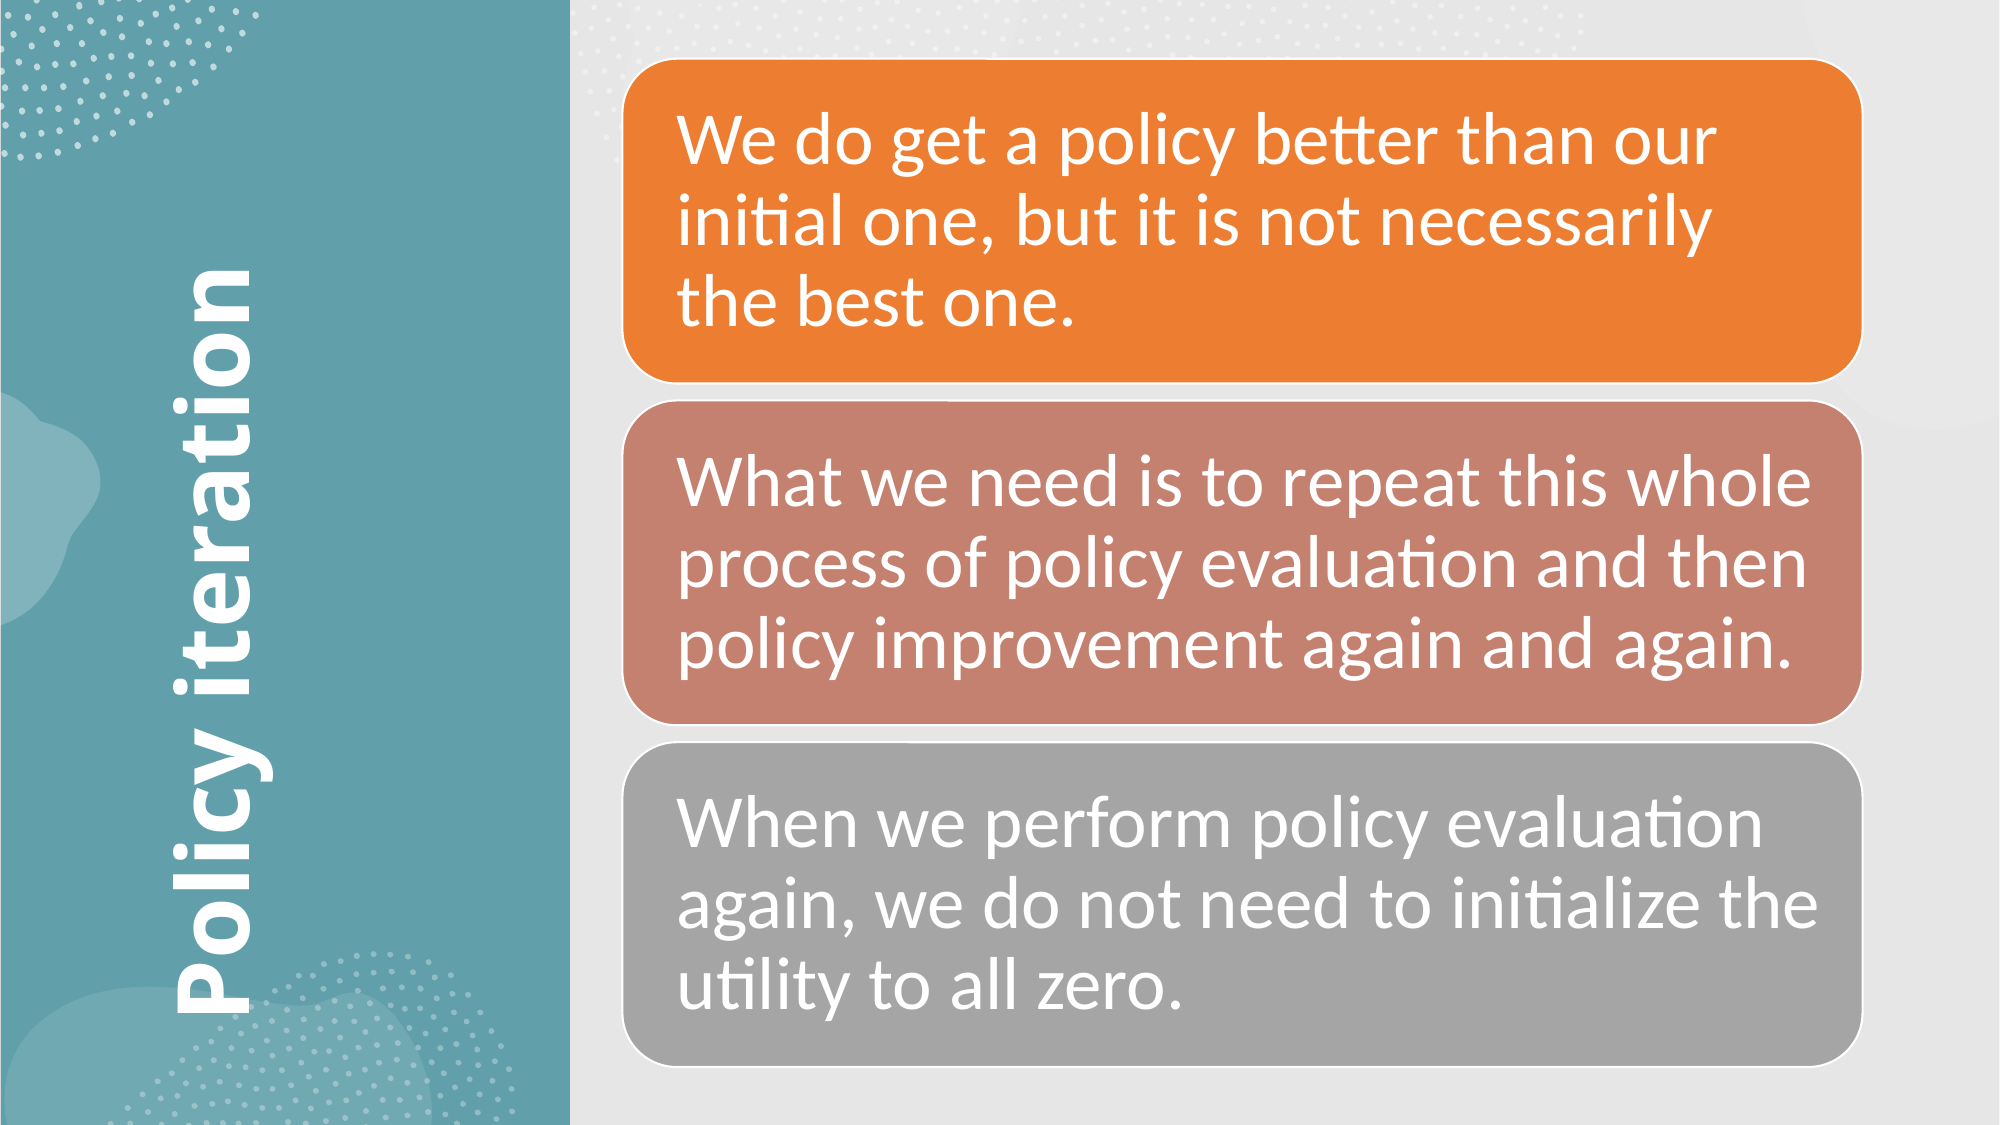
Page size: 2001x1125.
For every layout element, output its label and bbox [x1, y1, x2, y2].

text_box [0, 0, 2000, 1125]
list [622, 47, 1863, 1079]
